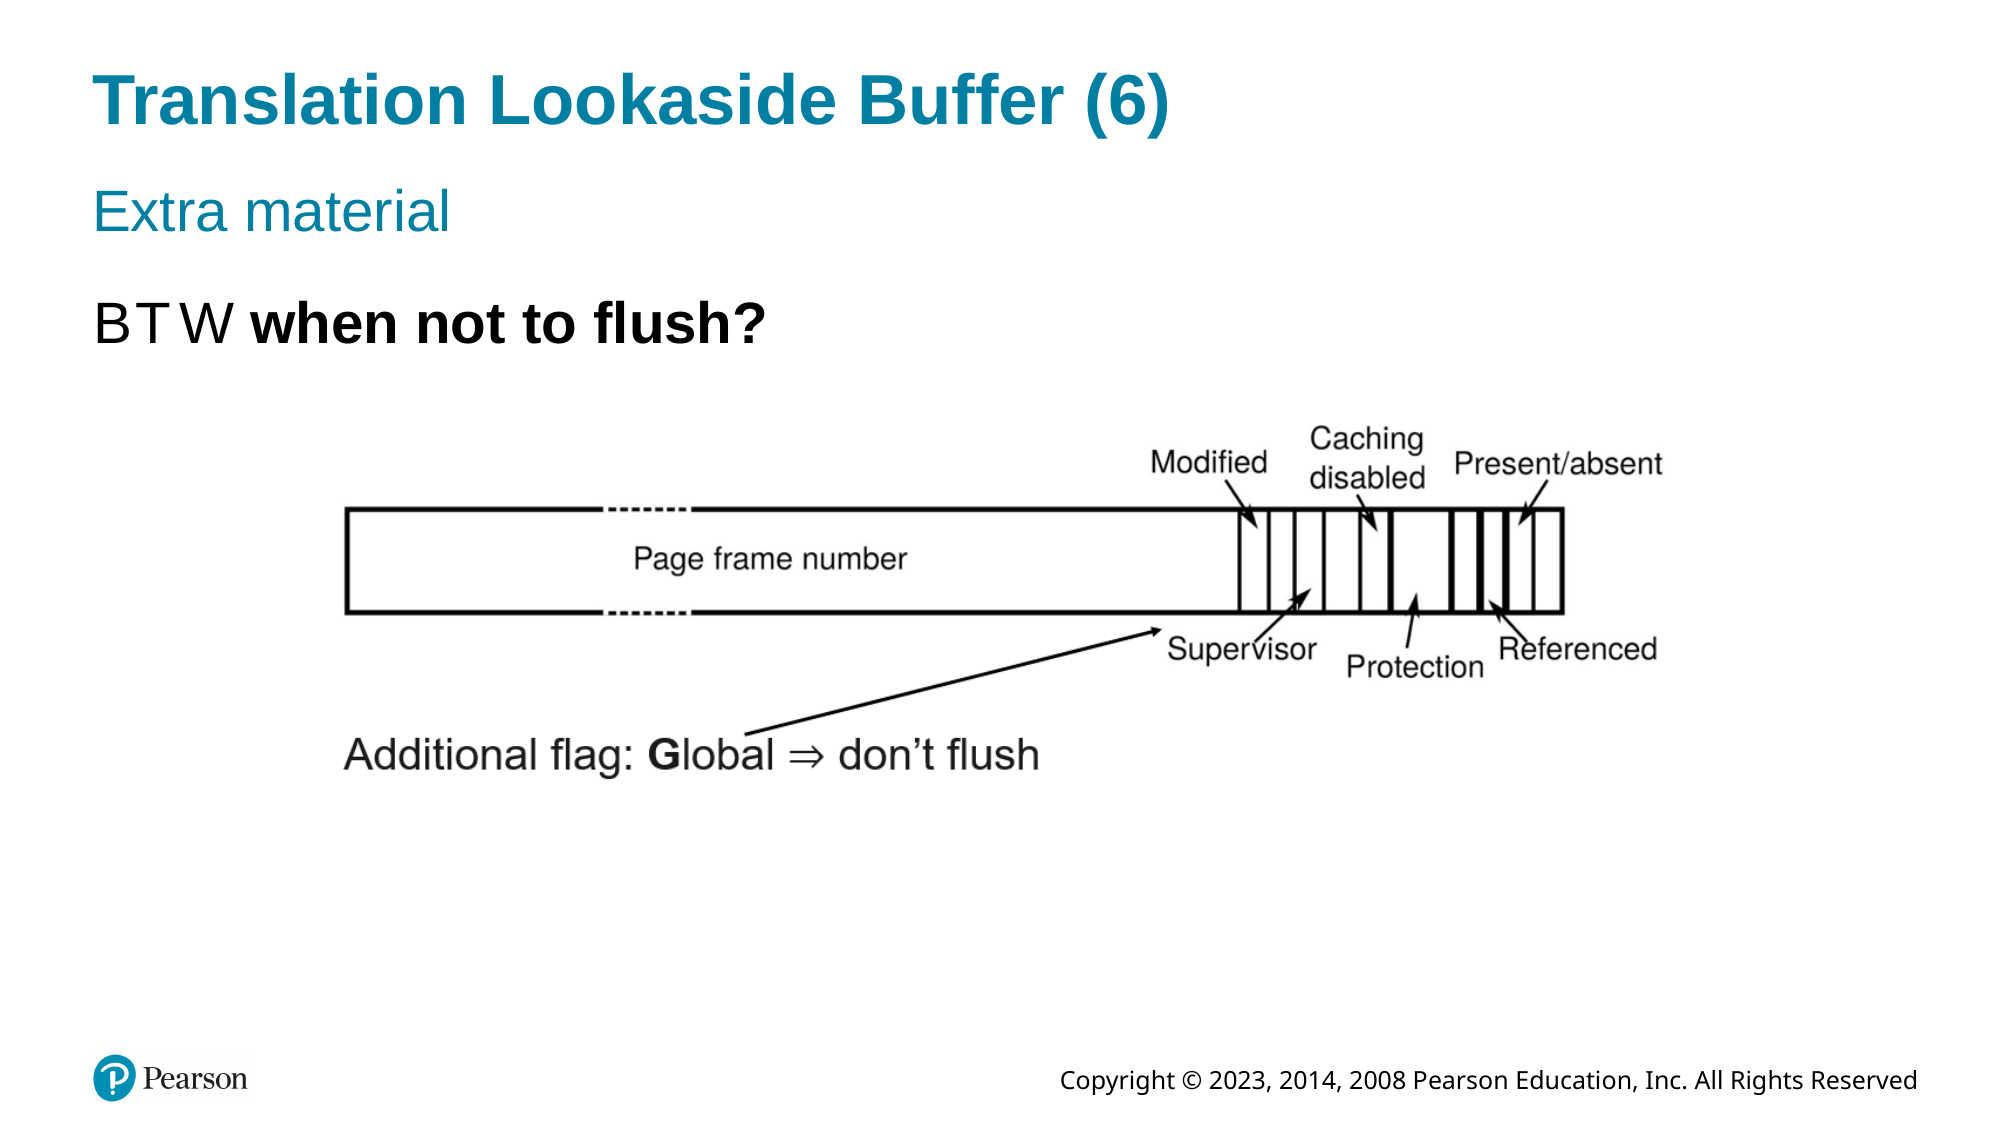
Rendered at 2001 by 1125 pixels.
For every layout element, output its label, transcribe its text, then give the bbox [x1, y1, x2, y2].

list B T W when not to flush? [93, 0, 1920, 642]
picture [92, 1053, 249, 1103]
picture [334, 424, 1666, 785]
